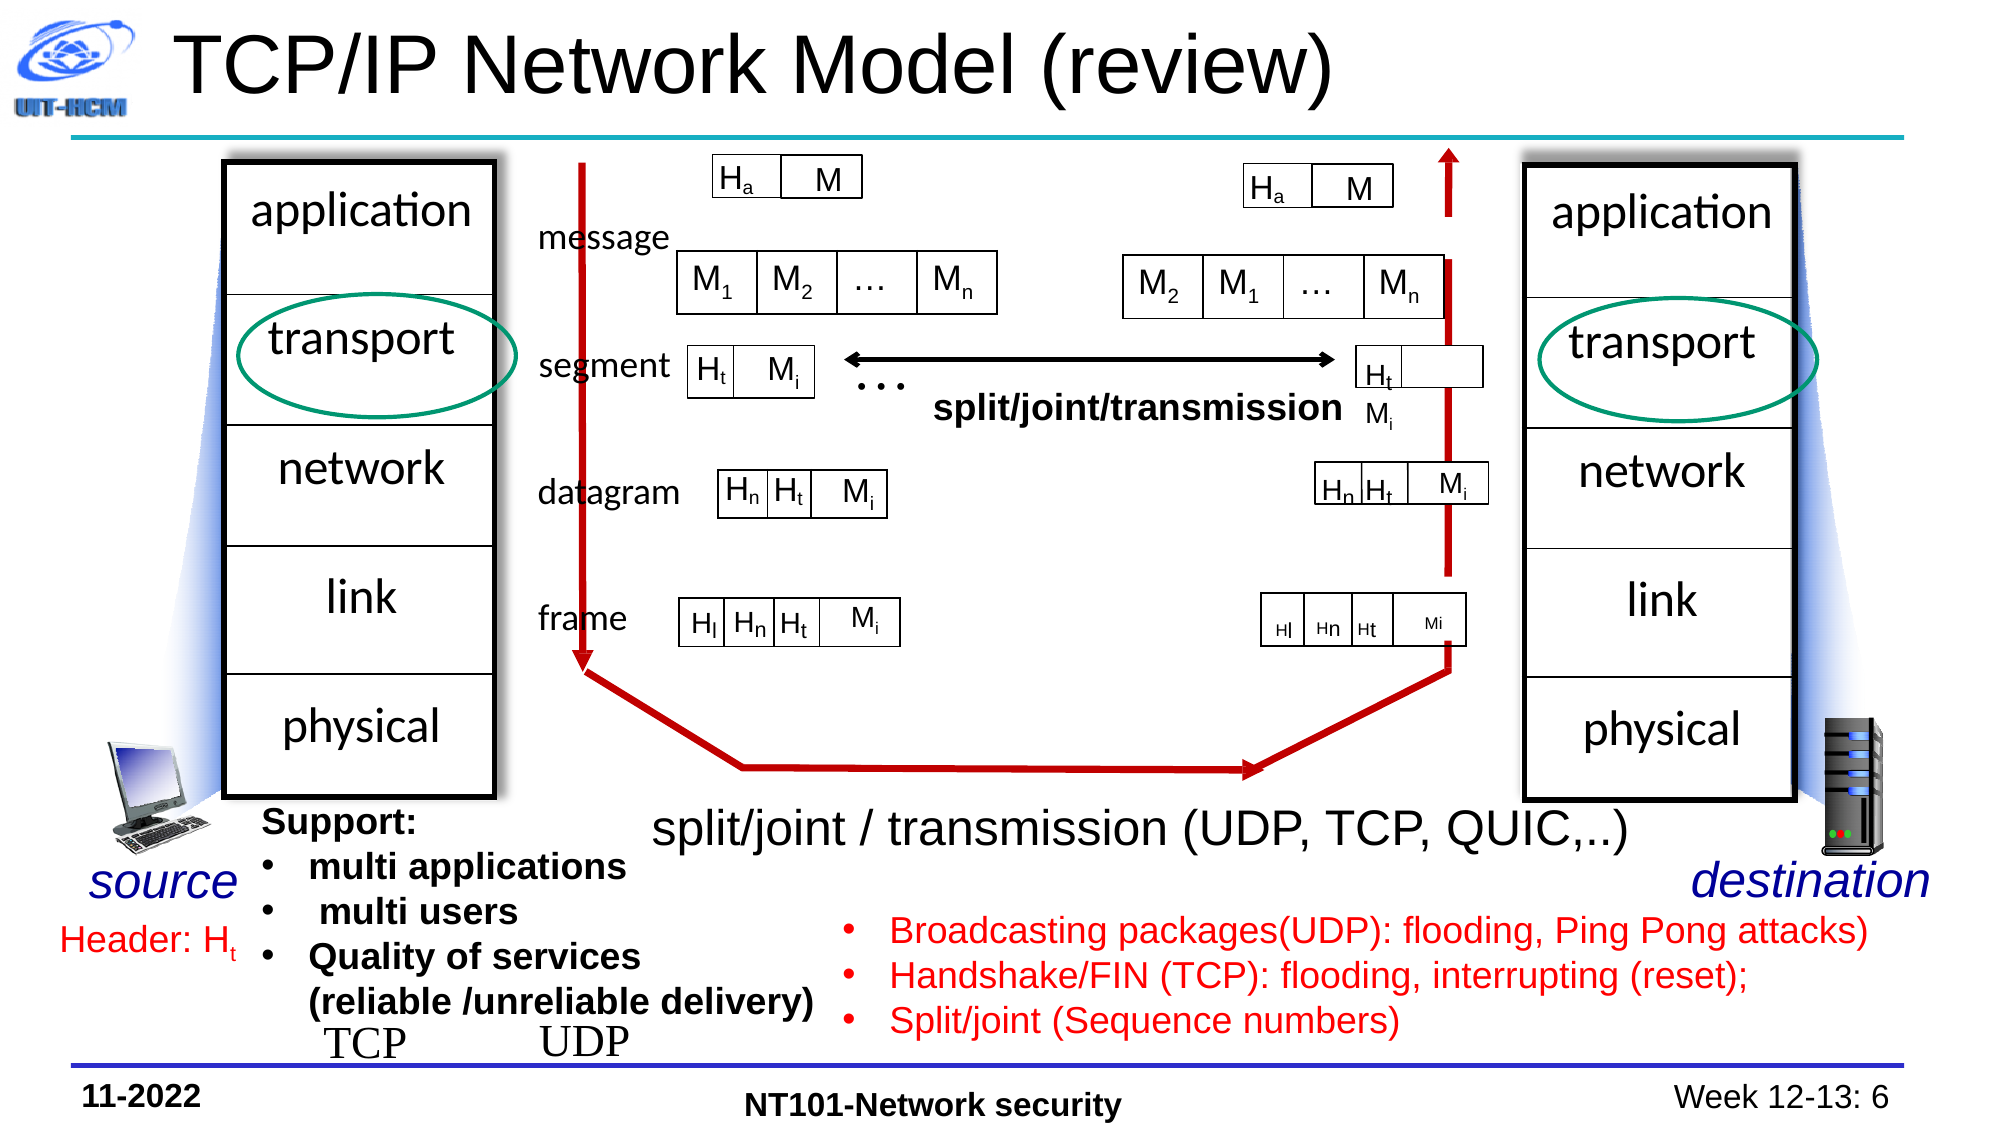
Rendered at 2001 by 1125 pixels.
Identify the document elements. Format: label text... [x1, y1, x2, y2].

text_box M [1312, 164, 1393, 208]
text_box [1467, 345, 1483, 388]
text_box [1304, 576, 1504, 641]
table_cell physical [1527, 678, 1792, 797]
text_box [1646, 380, 1813, 809]
text_box [733, 345, 815, 398]
text_box Support: multi applications multi users Quality of services (reliable /unreliable delivery) [246, 789, 830, 1075]
table_header Mn [918, 252, 996, 313]
text_box [1824, 751, 1848, 756]
text_box [115, 748, 180, 807]
text_box [687, 345, 733, 398]
table_header Ht [1353, 594, 1392, 645]
text_box [1825, 737, 1848, 751]
text_box [1874, 718, 1883, 732]
text_box [1825, 787, 1848, 792]
table_cell transport [1527, 298, 1792, 427]
text_box [1261, 584, 1489, 627]
text_box [1403, 461, 1407, 504]
text_box [1444, 435, 1452, 461]
text_box destination [1688, 845, 1936, 908]
table_cell link [1527, 549, 1792, 676]
text_box [236, 291, 518, 420]
text_box Header: Ht [44, 907, 251, 974]
text_box [1509, 137, 1813, 787]
table_header application [227, 165, 492, 294]
text_box Hn Ht [1315, 460, 1403, 510]
text_box Ha [712, 154, 781, 198]
text_box [1837, 829, 1844, 838]
text_box [583, 668, 1265, 781]
table_header Hn [725, 599, 773, 646]
text_box [571, 638, 594, 672]
text_box [578, 386, 587, 464]
text_box [1848, 718, 1868, 845]
text_box [104, 736, 236, 864]
picture [0, 8, 150, 127]
text_box [1844, 829, 1852, 838]
table_header Mi [820, 599, 899, 646]
text_box [1824, 732, 1848, 737]
text_box [1868, 717, 1874, 845]
text_box UDP [524, 1003, 646, 1074]
text_box [1861, 797, 1867, 843]
table_header Mi [1394, 594, 1465, 645]
text_box [1874, 764, 1883, 842]
text_box [1537, 295, 1820, 424]
table_cell network [1527, 429, 1792, 548]
text_box Mi [1436, 462, 1480, 504]
table_cell physical [227, 675, 492, 794]
table_header Mn [1365, 256, 1443, 318]
text_box Mi [765, 345, 812, 393]
table_header Ht [775, 599, 819, 646]
text_box [1790, 163, 1865, 830]
text_box [1825, 775, 1848, 787]
table_header application [1527, 168, 1792, 297]
text_box Broadcasting packages(UDP): flooding, Ping Pong attacks) Handshake/FIN (TCP): flooding, interrupting (reset); Split/joint (Sequence numbers) [830, 898, 1884, 1049]
title TCP/IP Network Model (review) [170, 0, 1518, 155]
text_box Ht [690, 345, 731, 389]
table_cell transport [227, 295, 492, 424]
table_header Hl [680, 599, 723, 646]
text_box [1872, 732, 1884, 747]
text_box [1872, 751, 1883, 764]
text_box TCP [308, 1005, 423, 1075]
table_cell link [227, 547, 492, 673]
text_box split/joint / transmission (UDP, TCP, QUIC,..) [636, 787, 1646, 863]
table_cell network [227, 426, 492, 545]
text_box message [535, 210, 672, 258]
text_box M [781, 154, 863, 198]
table_header M1 [678, 252, 756, 313]
text_box [1408, 461, 1489, 504]
text_box [1255, 647, 1452, 769]
text_box [1444, 504, 1452, 576]
text_box [1398, 217, 1480, 260]
text_box [578, 258, 586, 338]
table_header … [838, 252, 916, 313]
table_header Hl [1262, 594, 1303, 645]
text_box Ha [1243, 163, 1312, 208]
text_box [1444, 260, 1453, 345]
table_header M2 [1124, 256, 1202, 318]
text_box [1829, 829, 1837, 838]
table_header M1 [1204, 256, 1283, 318]
text_box [160, 160, 215, 736]
table_header … [1284, 256, 1363, 318]
table_header Hn [1305, 594, 1351, 645]
table_header Ht [768, 471, 810, 517]
text_box … [838, 323, 927, 409]
text_box [215, 138, 519, 811]
text_box split/joint/transmission [918, 375, 1359, 436]
text_box source [86, 846, 242, 907]
table_header Mi [812, 471, 886, 517]
text_box [1825, 756, 1848, 770]
text_box [578, 162, 586, 210]
text_box datagram frame [535, 464, 686, 638]
text_box [1825, 792, 1848, 845]
text_box [1825, 718, 1848, 732]
text_box [1824, 770, 1848, 775]
text_box Ht Mi [1356, 345, 1467, 435]
text_box segment [536, 338, 673, 386]
text_box [1437, 147, 1460, 217]
table_header Hn [719, 471, 767, 517]
table_header M2 [758, 252, 836, 313]
